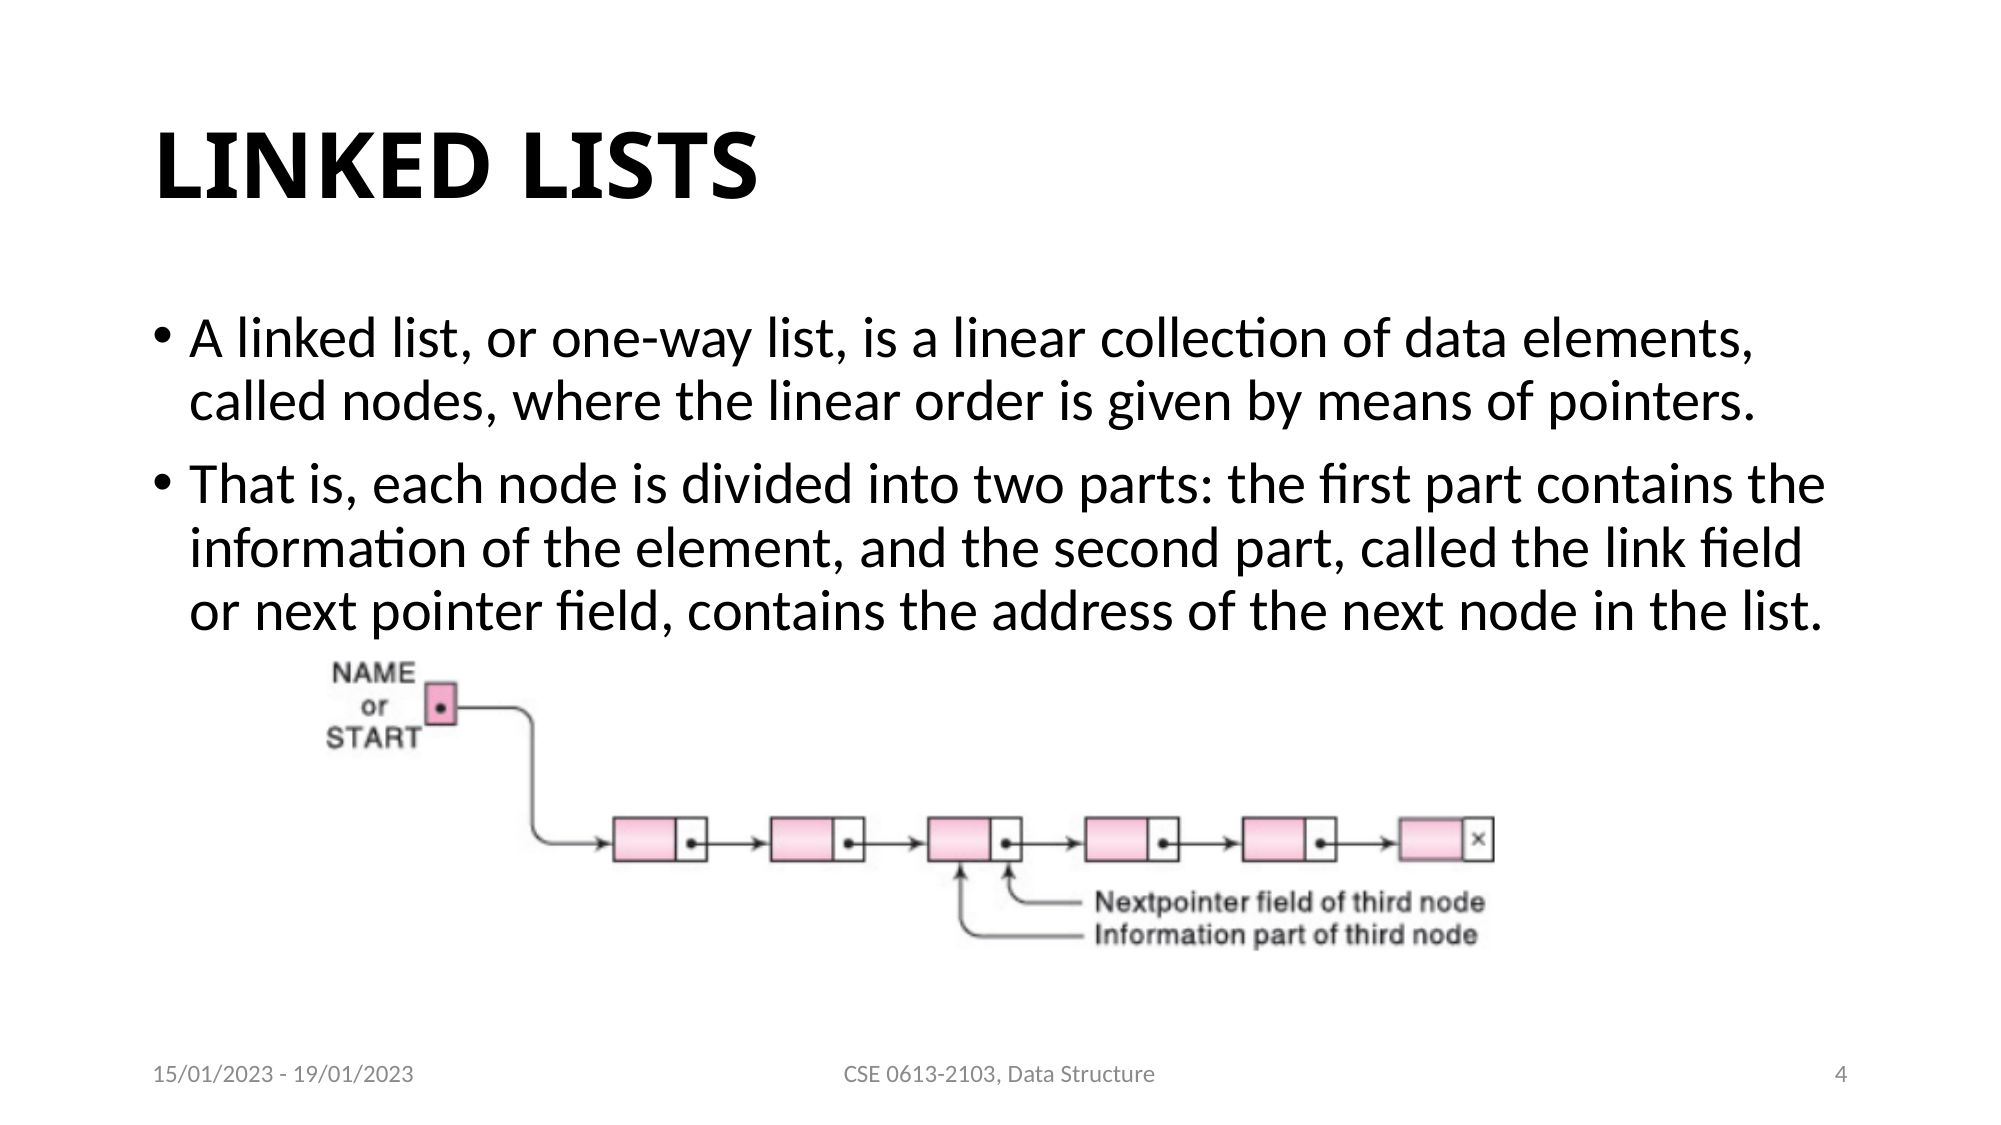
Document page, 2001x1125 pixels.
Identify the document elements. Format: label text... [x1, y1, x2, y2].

footer CSE 0613-2103, Data Structure [662, 1042, 1338, 1103]
picture [292, 656, 1530, 977]
slide_number 4 [1412, 1042, 1863, 1103]
list A linked list, or one-way list, is a linear collection of data elements, called nodes, where the linear order is given by means of pointers. That is, each node is divided into two parts: the first part contains the information of the element, and the second part, called the link field or next pointer field, contains the address of the next node in the list. [137, 299, 1863, 1014]
title LINKED LISTS [137, 59, 1863, 278]
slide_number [137, 1042, 588, 1103]
